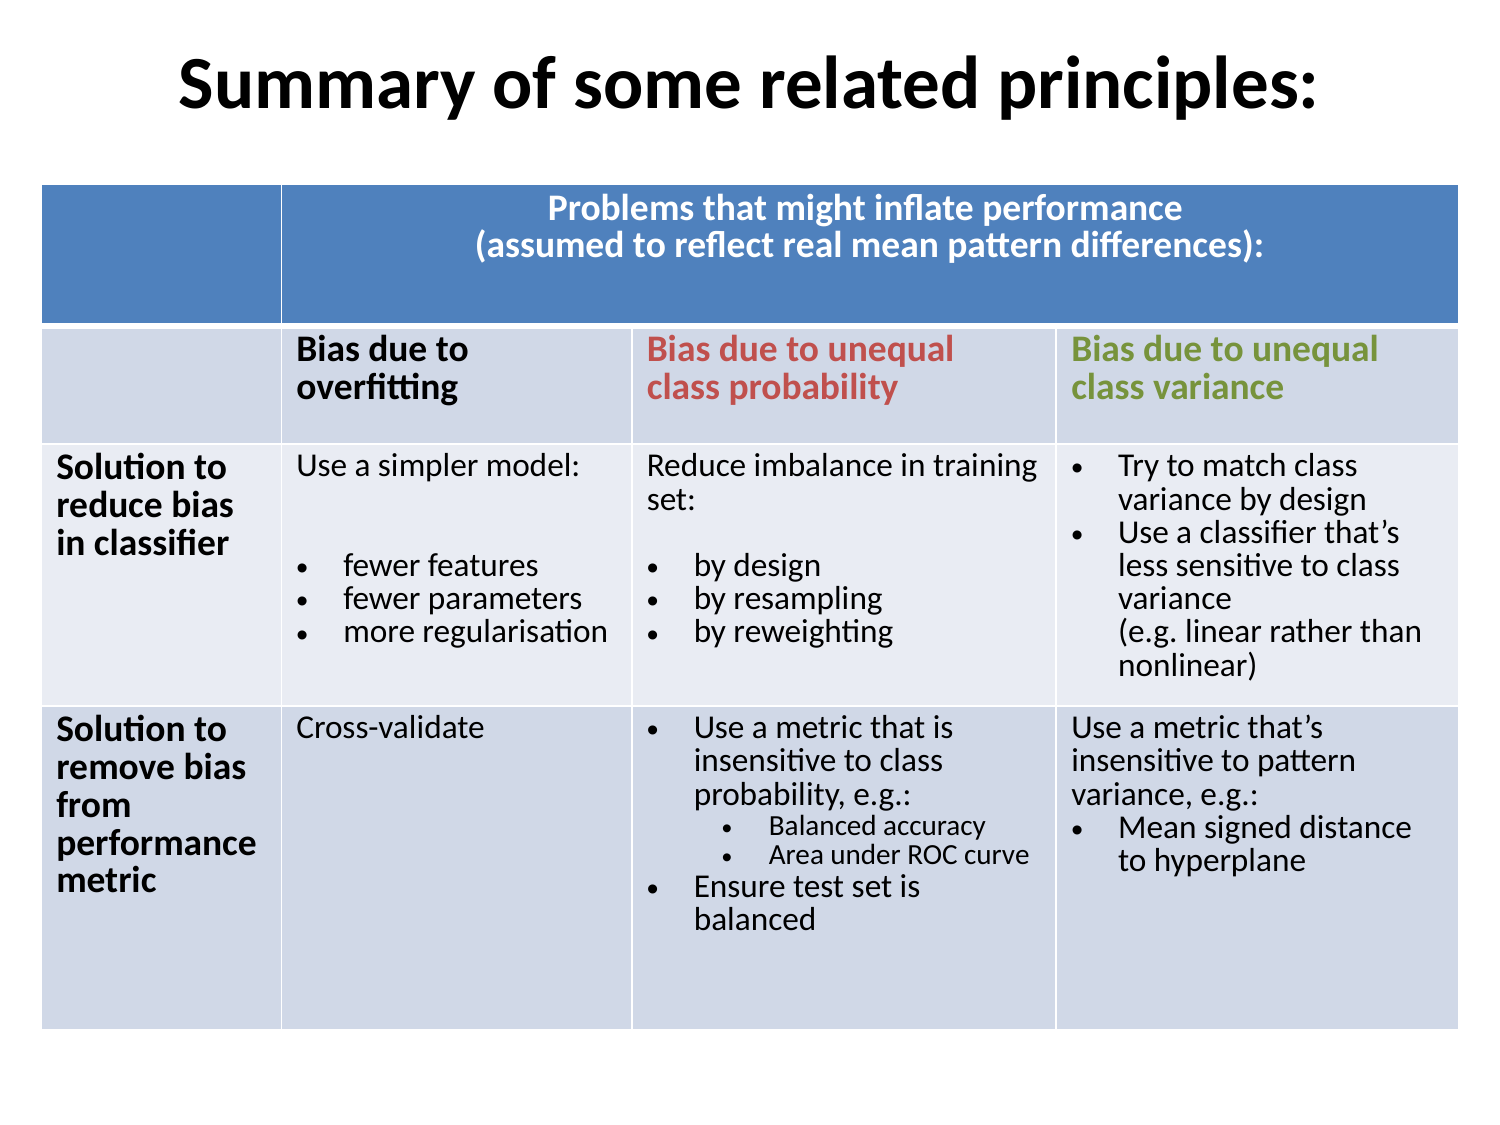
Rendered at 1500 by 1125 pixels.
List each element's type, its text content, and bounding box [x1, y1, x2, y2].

table_cell Use a metric that’s insensitive to pattern variance, e.g.: Mean signed distance to hyperplane [1057, 707, 1458, 1029]
table_cell Bias due to overfitting [282, 329, 631, 443]
table_cell Solution to reduce bias in classifier [42, 445, 281, 705]
title Summary of some related principles: [0, 8, 1500, 149]
table_cell Bias due to unequal class variance [1057, 329, 1458, 443]
table_cell [42, 329, 281, 443]
table_cell Use a metric that is insensitive to class probability, e.g.: Balanced accuracy Area under ROC curve Ensure test set is balanced [633, 707, 1055, 1029]
table_cell Cross-validate [282, 707, 631, 1029]
table_header Problems that might inflate performance (assumed to reflect real mean pattern differences): [282, 185, 1458, 323]
table_cell Use a simpler model: fewer features fewer parameters more regularisation [282, 445, 631, 705]
table_cell Reduce imbalance in training set: by design by resampling by reweighting [633, 445, 1055, 705]
table_cell Bias due to unequal class probability [633, 329, 1055, 443]
table_cell Try to match class variance by design Use a classifier that’s less sensitive to class variance (e.g. linear rather than nonlinear) [1057, 445, 1458, 705]
table_header [42, 185, 281, 323]
table_cell Solution to remove bias from performance metric [42, 707, 281, 1029]
